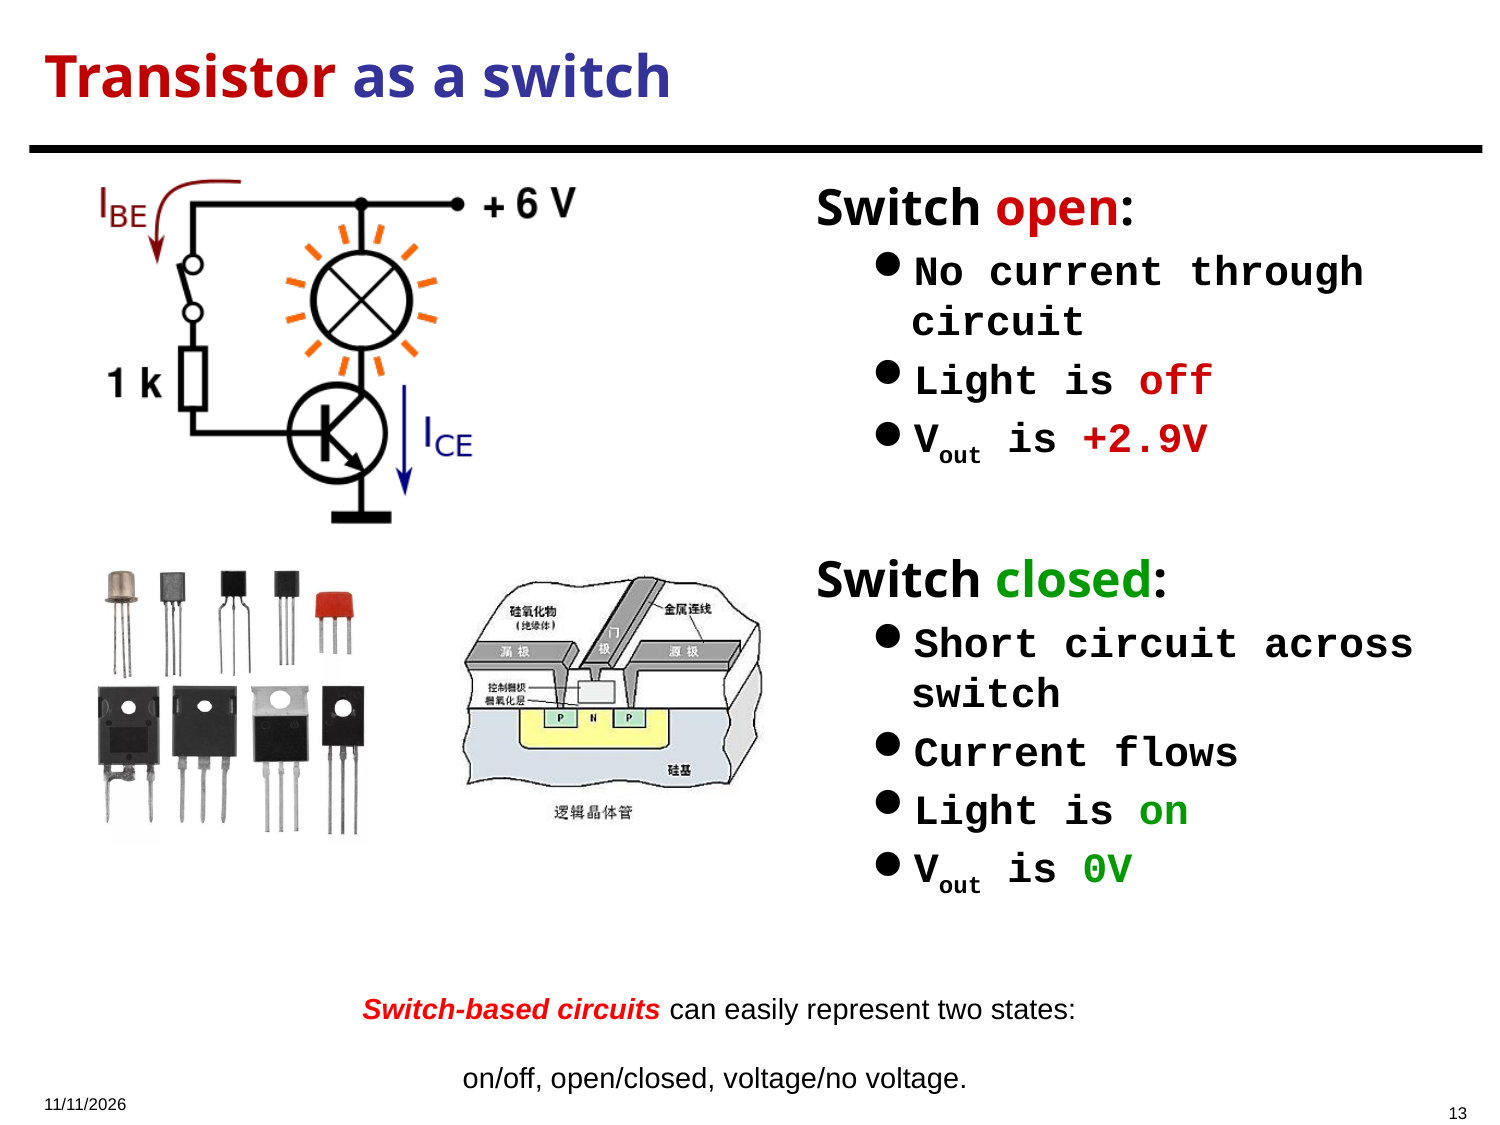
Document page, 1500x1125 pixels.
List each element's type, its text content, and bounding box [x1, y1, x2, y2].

title Transistor as a switch [29, 11, 1480, 138]
text_box Switch-based circuits can easily represent two states: on/off, open/closed, voltage/no voltage. [347, 949, 1092, 1102]
picture [72, 145, 615, 553]
picture [89, 560, 374, 844]
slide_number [29, 1075, 405, 1113]
slide_number 13 [1032, 1075, 1483, 1113]
list Switch open: No current through circuit Light is off Vout is +2.9V Switch closed: Short circuit across switch Current flows Light is on Vout is 0V [801, 168, 1476, 971]
picture [460, 568, 765, 825]
